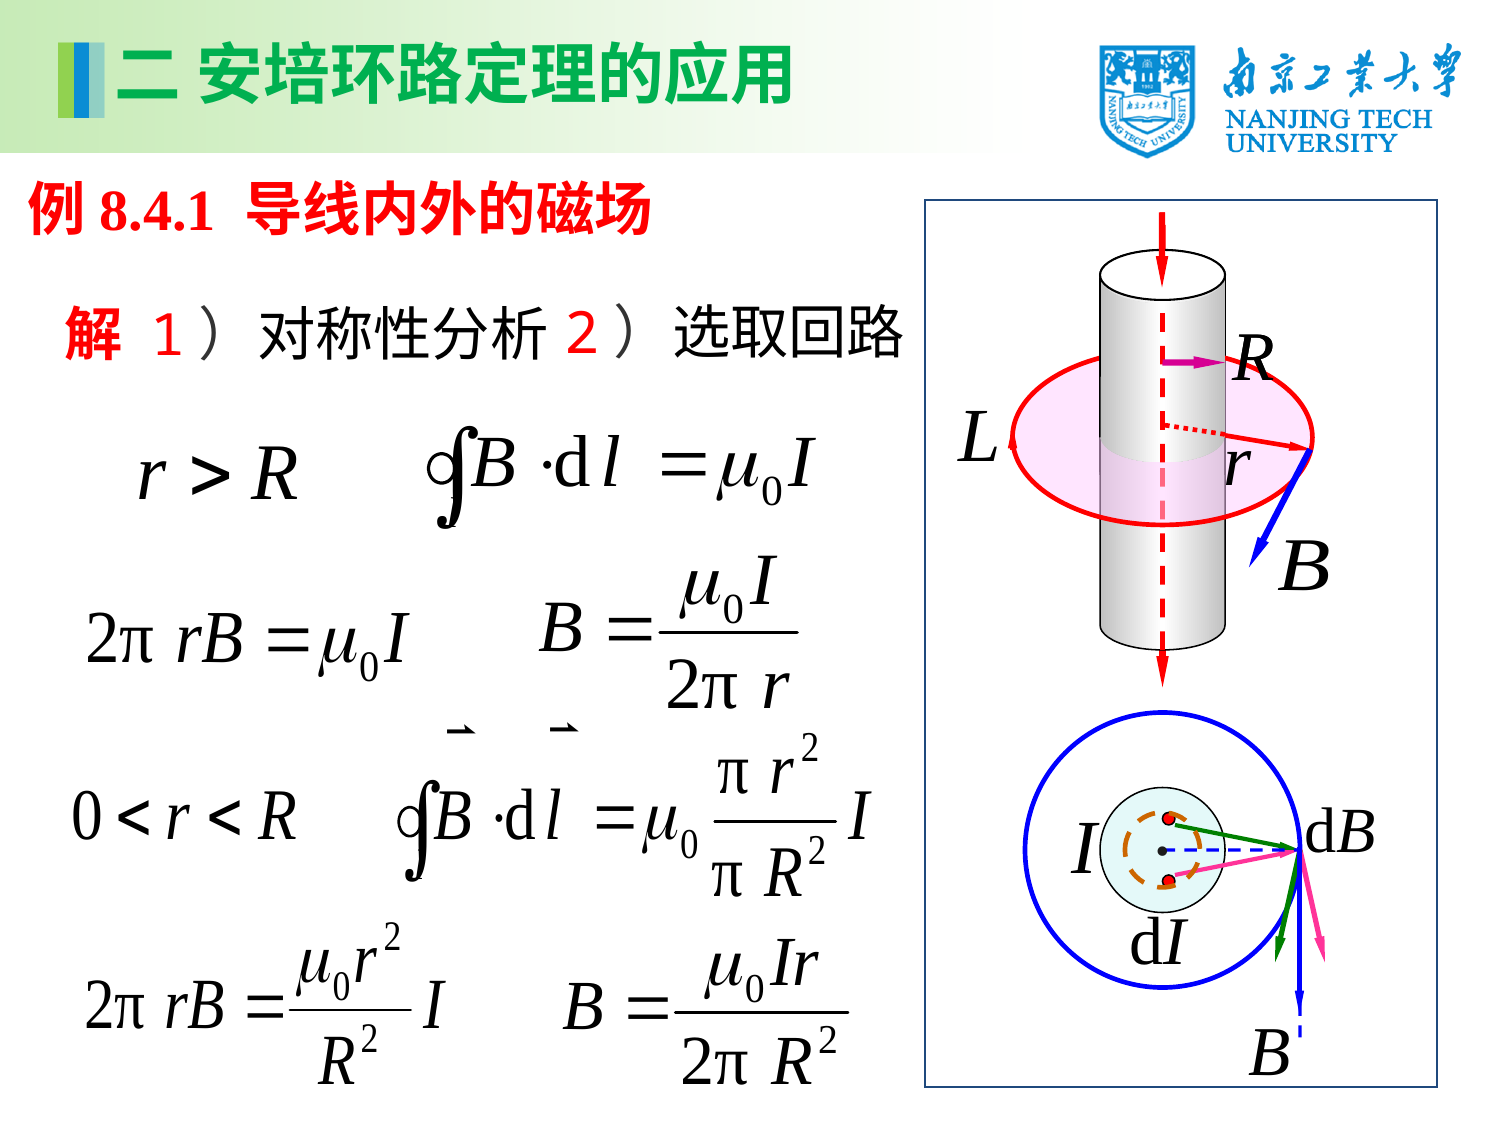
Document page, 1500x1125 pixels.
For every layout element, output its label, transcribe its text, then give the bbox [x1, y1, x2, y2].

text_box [412, 400, 838, 543]
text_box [74, 901, 463, 1101]
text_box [1302, 791, 1384, 976]
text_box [1024, 712, 1301, 988]
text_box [549, 917, 863, 1101]
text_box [62, 712, 888, 913]
picture [0, 0, 1500, 1125]
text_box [1124, 789, 1301, 1038]
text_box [524, 550, 813, 710]
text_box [1235, 846, 1305, 1088]
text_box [74, 587, 426, 701]
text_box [124, 425, 313, 513]
text_box 2）选取回路 [549, 287, 919, 373]
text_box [924, 199, 1438, 1088]
text_box 解 1）对称性分析 [50, 289, 613, 375]
text_box 二 安培环路定理的应用 [99, 24, 1075, 120]
text_box 例8.4.1 导线内外的磁场 [12, 164, 925, 250]
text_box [1248, 448, 1350, 604]
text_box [949, 212, 1313, 526]
